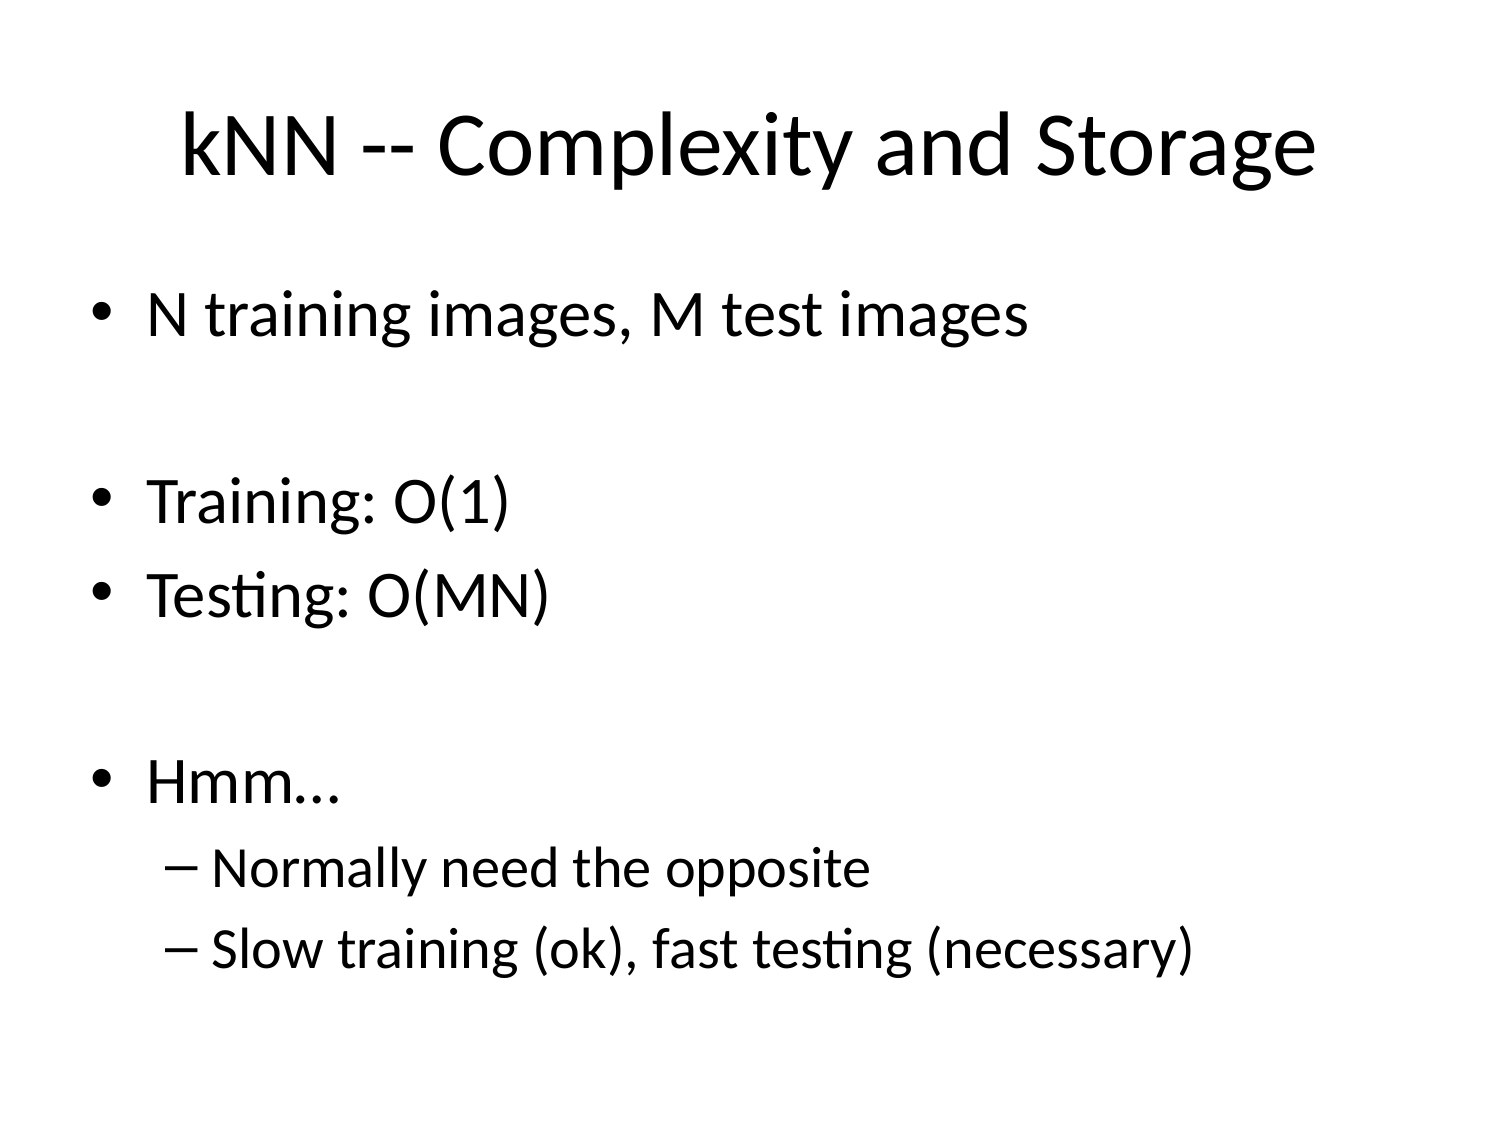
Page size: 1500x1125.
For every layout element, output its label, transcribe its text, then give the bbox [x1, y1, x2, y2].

list N training images, M test images Training: O(1) Testing: O(MN) Hmm… Normally need the opposite Slow training (ok), fast testing (necessary) [75, 262, 1450, 1075]
title kNN -- Complexity and Storage [75, 45, 1425, 233]
